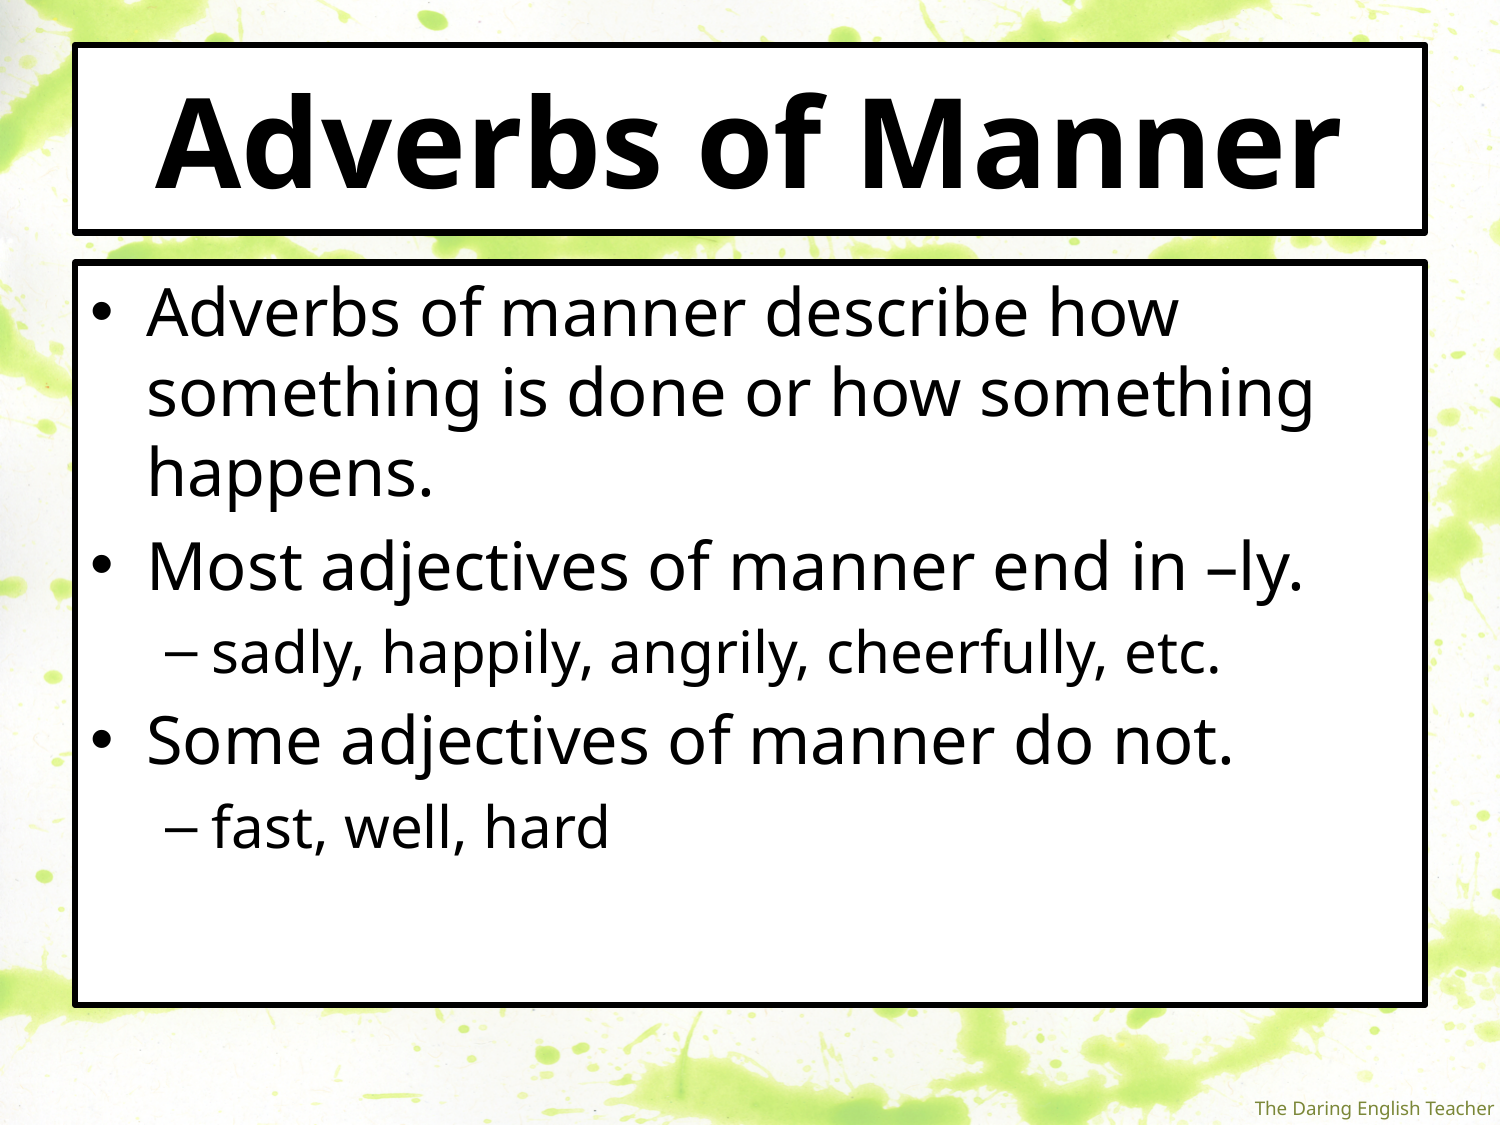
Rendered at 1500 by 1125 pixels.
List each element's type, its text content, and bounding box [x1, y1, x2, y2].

picture [0, 0, 1500, 1125]
title Adverbs of Manner [72, 42, 1428, 236]
list Adverbs of manner describe how something is done or how something happens. Most adjectives of manner end in –ly. sadly, happily, angrily, cheerfully, etc. Some adjectives of manner do not. fast, well, hard [72, 259, 1428, 1008]
